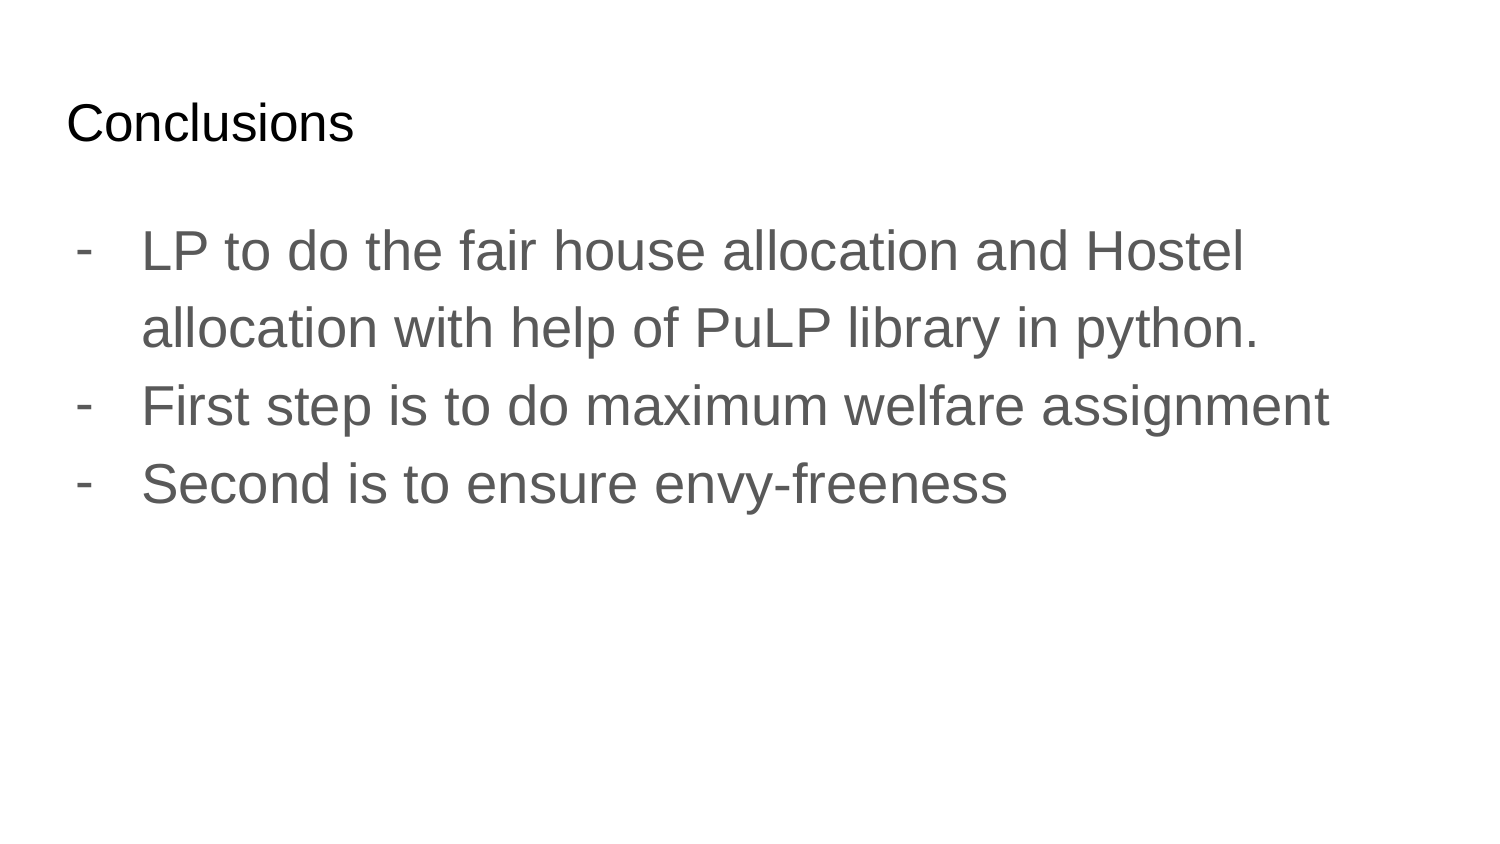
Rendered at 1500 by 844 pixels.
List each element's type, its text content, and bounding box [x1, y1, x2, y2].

list LP to do the fair house allocation and Hostel allocation with help of PuLP library in python. First step is to do maximum welfare assignment Second is to ensure envy-freeness [51, 189, 1449, 750]
title Conclusions [51, 72, 1449, 167]
